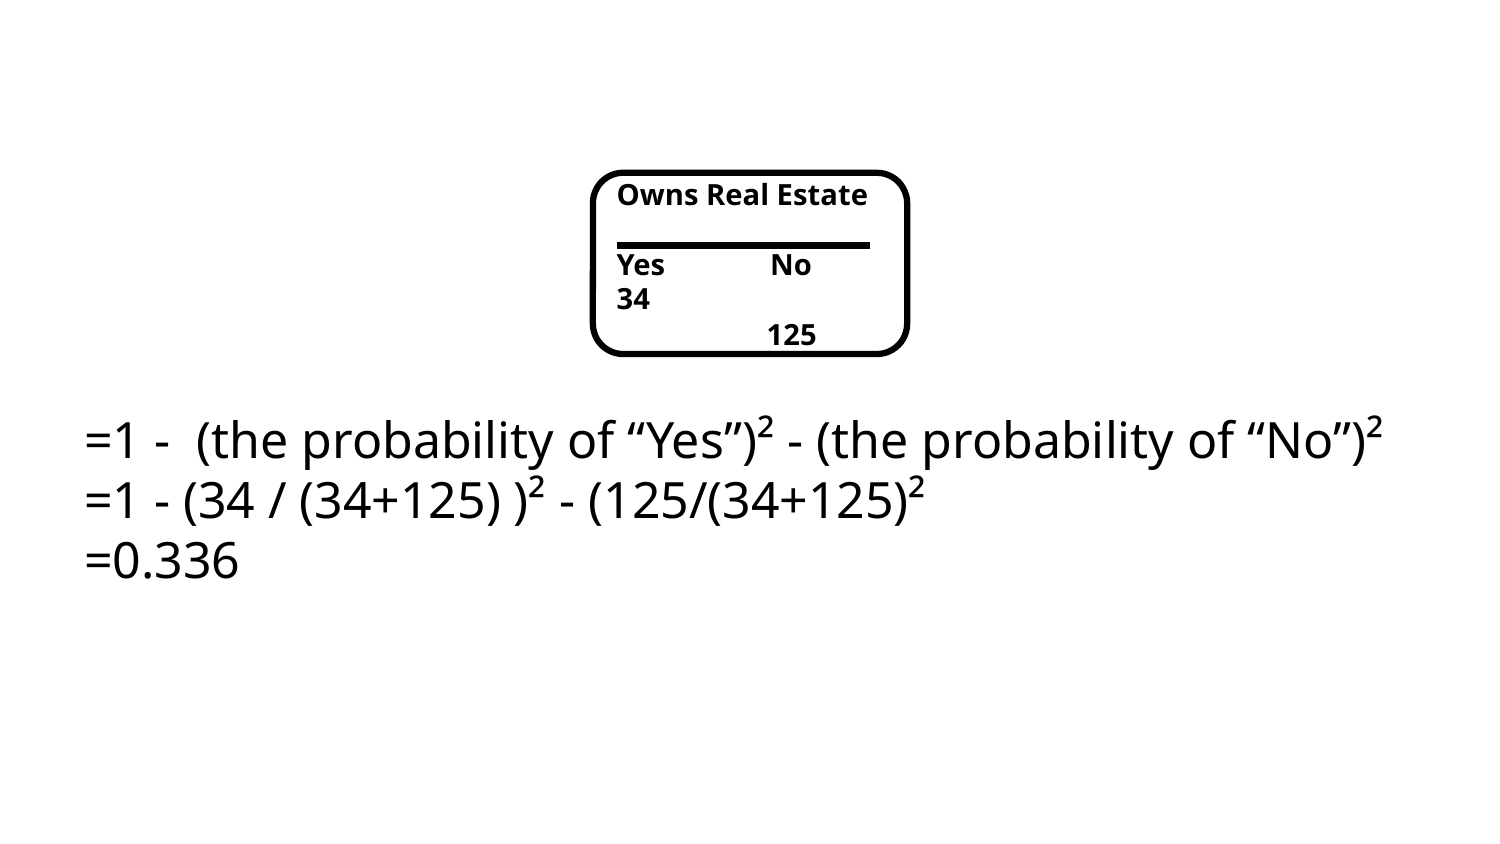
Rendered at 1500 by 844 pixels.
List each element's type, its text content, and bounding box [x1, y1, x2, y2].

text_box Owns Real Estate Yes No 34 125 [592, 172, 908, 355]
text_box =1 - (the probability of “Yes”)² - (the probability of “No”)² =1 - (34 / (34+125) )² - (125/(34+125)² =0.336 [69, 393, 1421, 567]
